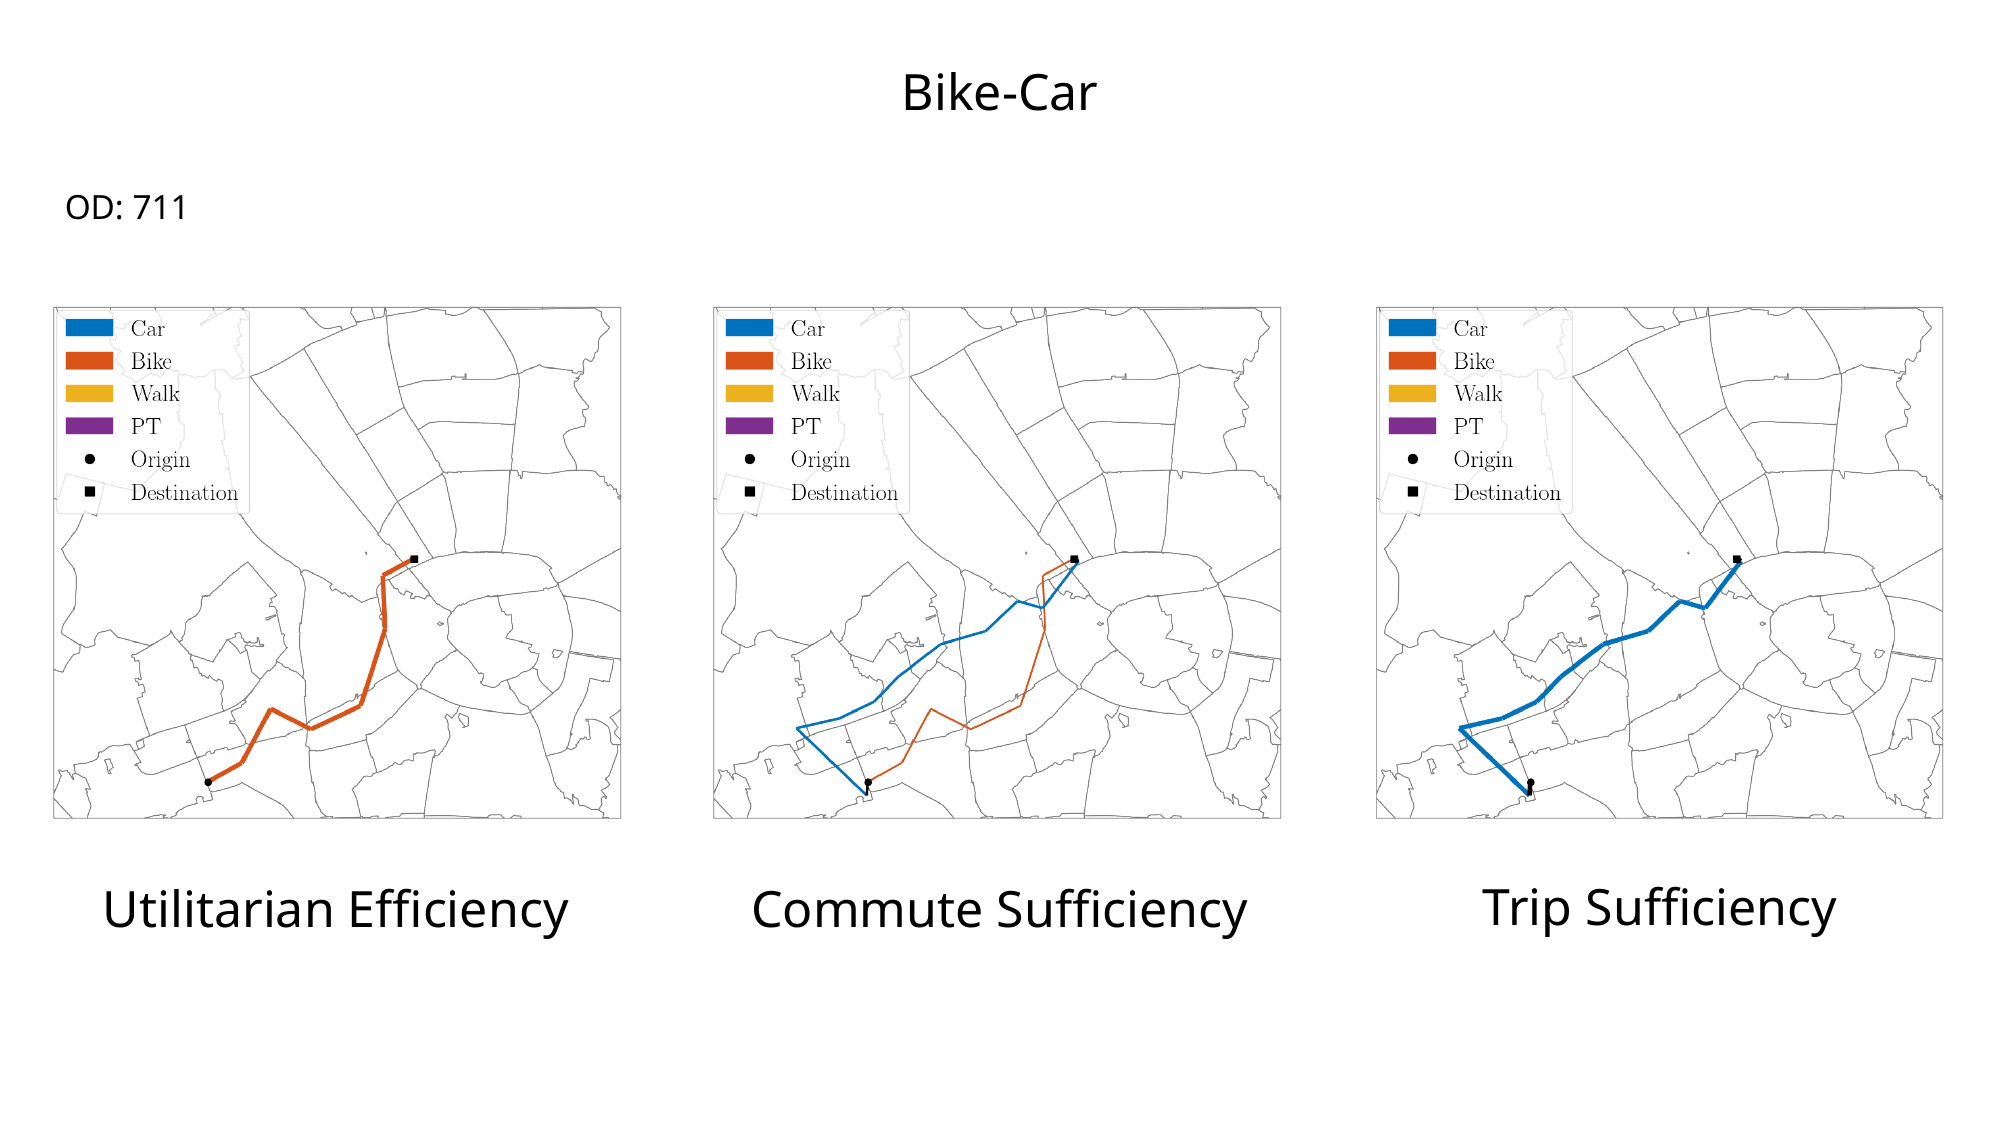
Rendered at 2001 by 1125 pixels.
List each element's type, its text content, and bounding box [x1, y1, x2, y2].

text_box Commute Sufficiency [714, 871, 1286, 945]
picture [1, 254, 2000, 871]
text_box Utilitarian Efficiency [49, 871, 622, 945]
text_box OD: 711 [50, 178, 492, 234]
text_box Bike-Car [525, 53, 1475, 128]
text_box Trip Sufficiency [1374, 871, 1946, 943]
